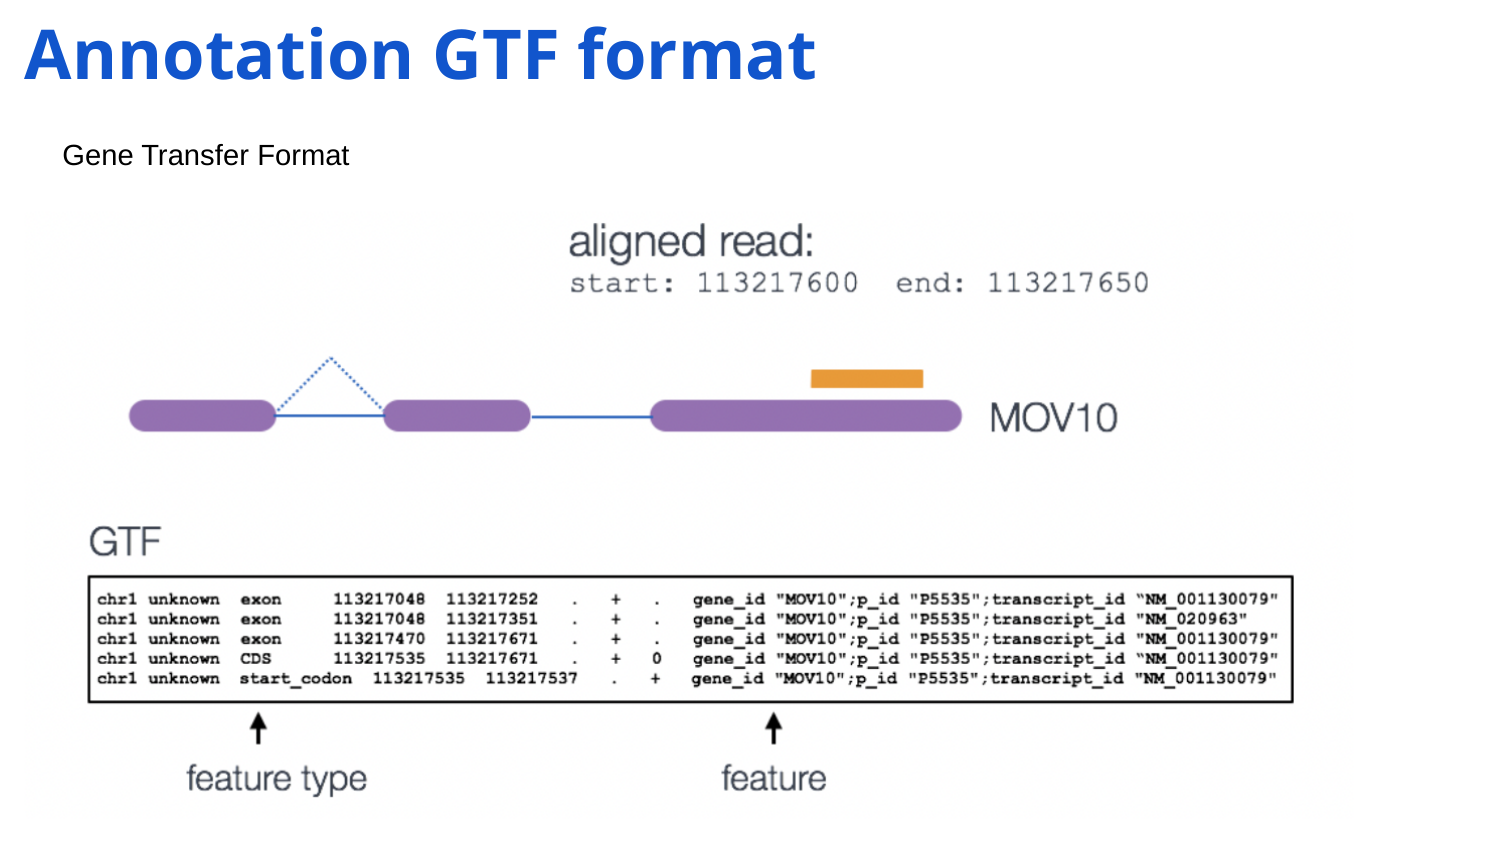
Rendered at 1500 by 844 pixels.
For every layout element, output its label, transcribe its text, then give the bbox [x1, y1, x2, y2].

text_box Gene Transfer Format [47, 120, 540, 186]
picture [24, 211, 1355, 819]
title Annotation GTF format [24, 19, 1500, 141]
